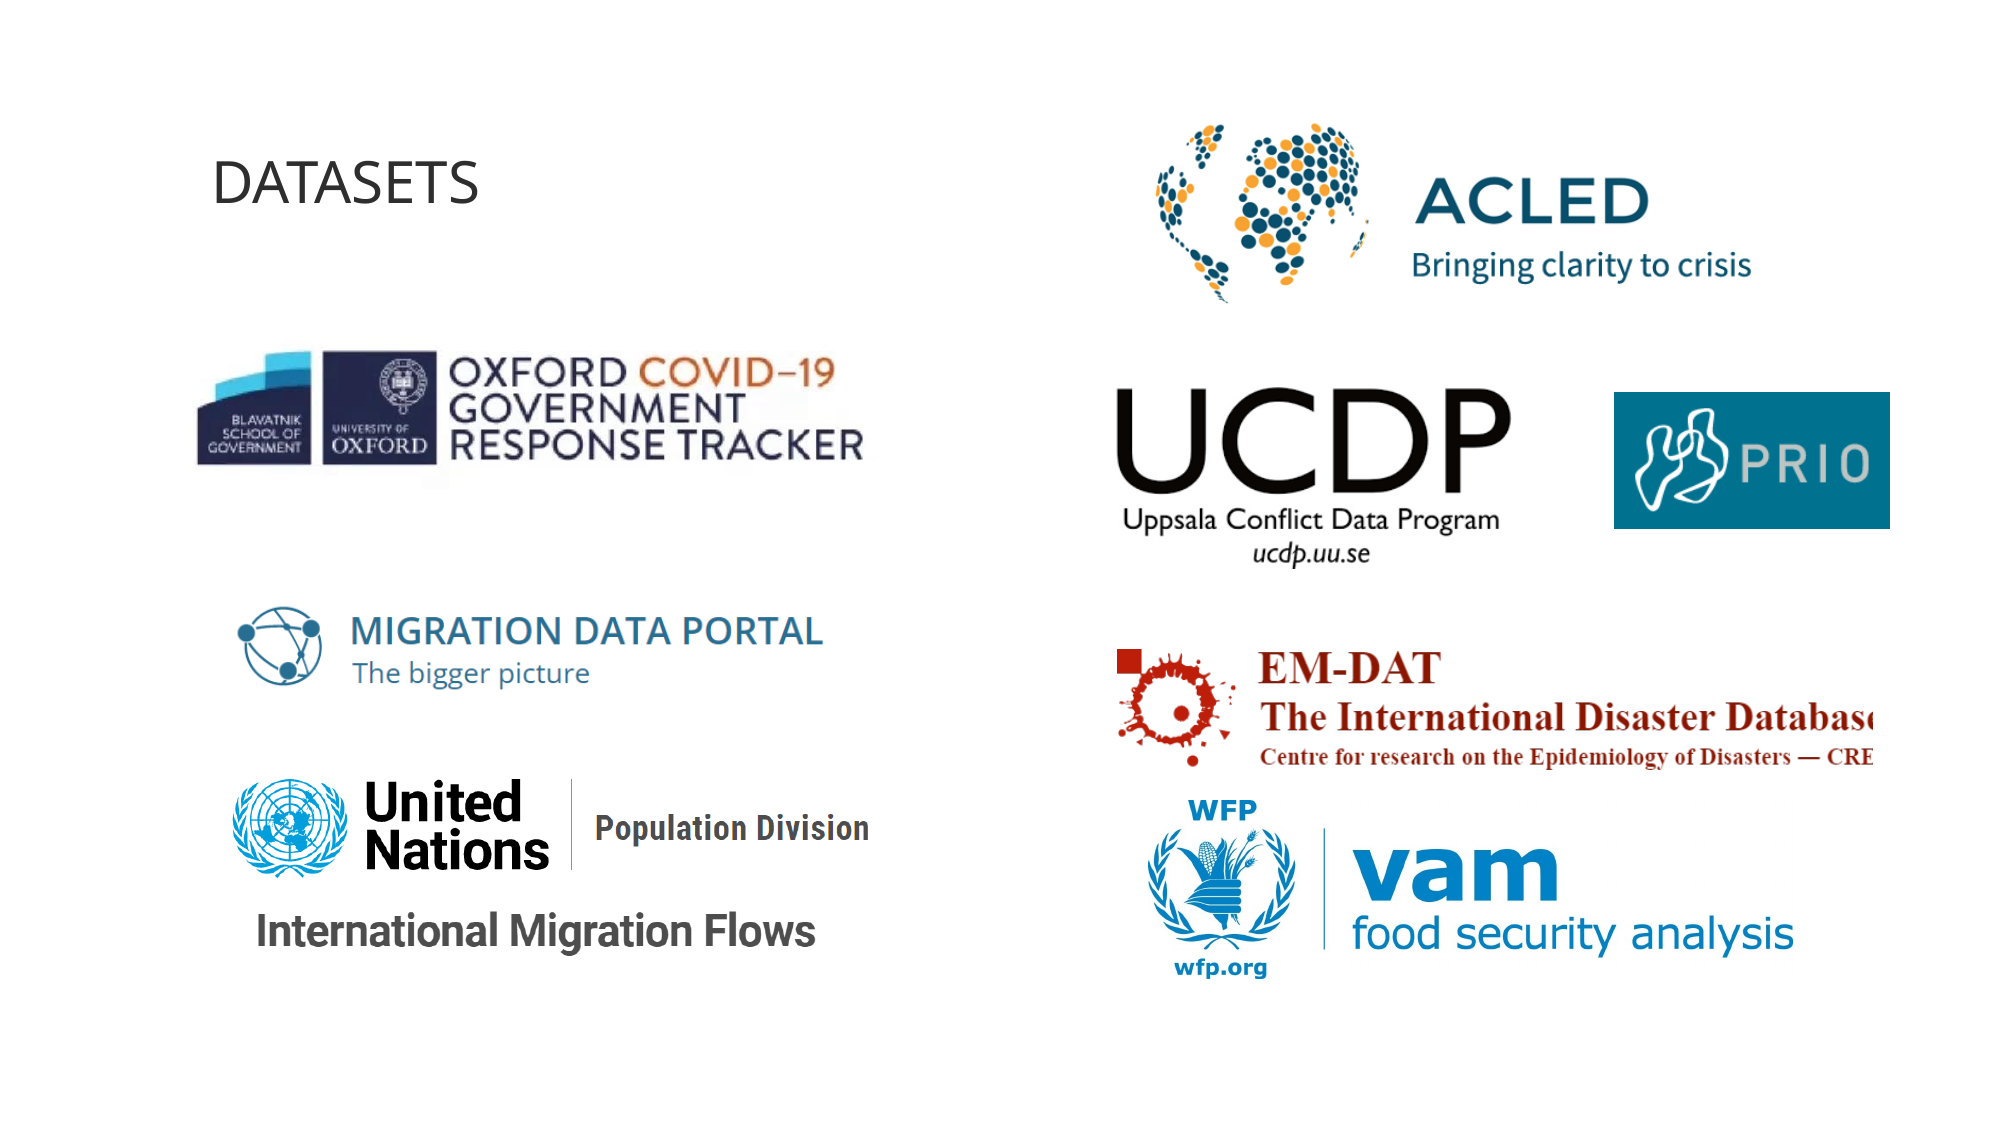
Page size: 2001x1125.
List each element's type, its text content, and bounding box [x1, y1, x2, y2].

picture [1780, 444, 1806, 482]
picture [1122, 88, 1790, 333]
picture [159, 295, 915, 491]
picture [1779, 928, 1793, 937]
text_box DATASETS [196, 137, 615, 222]
picture [1244, 804, 1252, 810]
picture [1117, 649, 1873, 786]
picture [1206, 800, 1212, 811]
picture [1636, 409, 1729, 511]
picture [1108, 386, 1512, 569]
picture [1194, 800, 1201, 813]
picture [1841, 444, 1868, 482]
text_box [224, 745, 891, 963]
picture [1742, 444, 1769, 482]
picture [224, 592, 832, 703]
picture [1148, 800, 1793, 979]
picture [1820, 444, 1825, 482]
